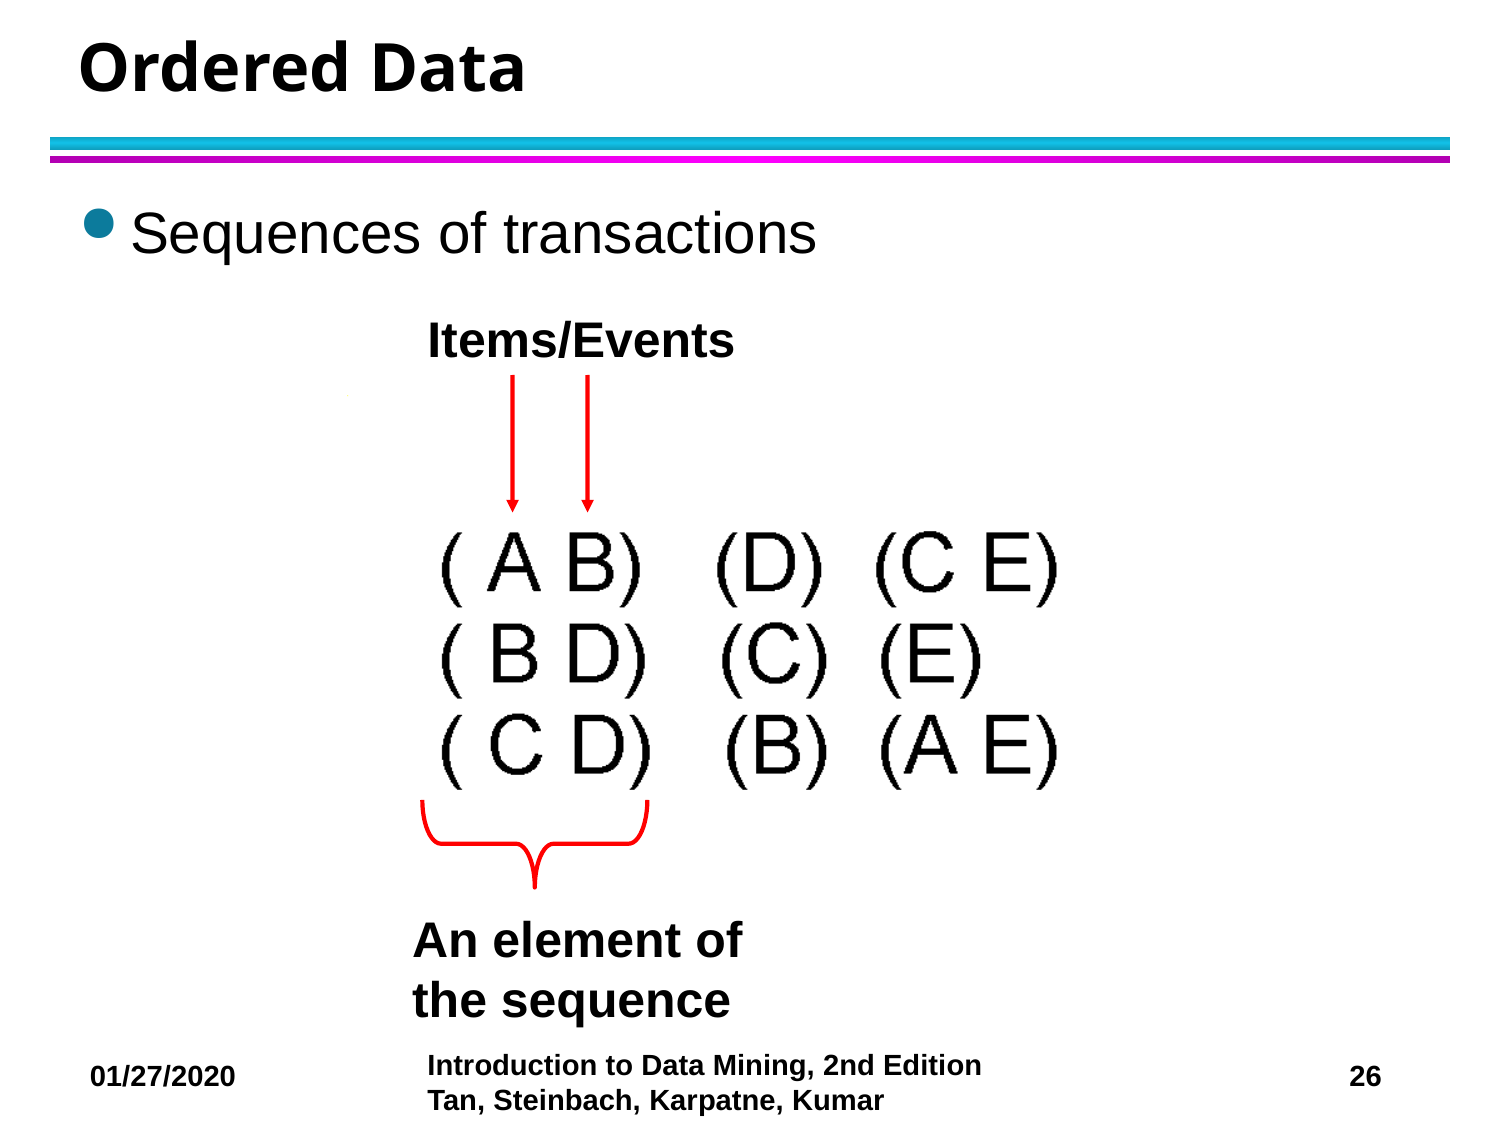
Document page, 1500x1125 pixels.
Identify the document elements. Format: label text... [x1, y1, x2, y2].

picture [347, 394, 1188, 1026]
text_box Items/Events [412, 299, 788, 375]
list Sequences of transactions [67, 187, 1432, 1038]
title Ordered Data [62, 24, 1421, 113]
